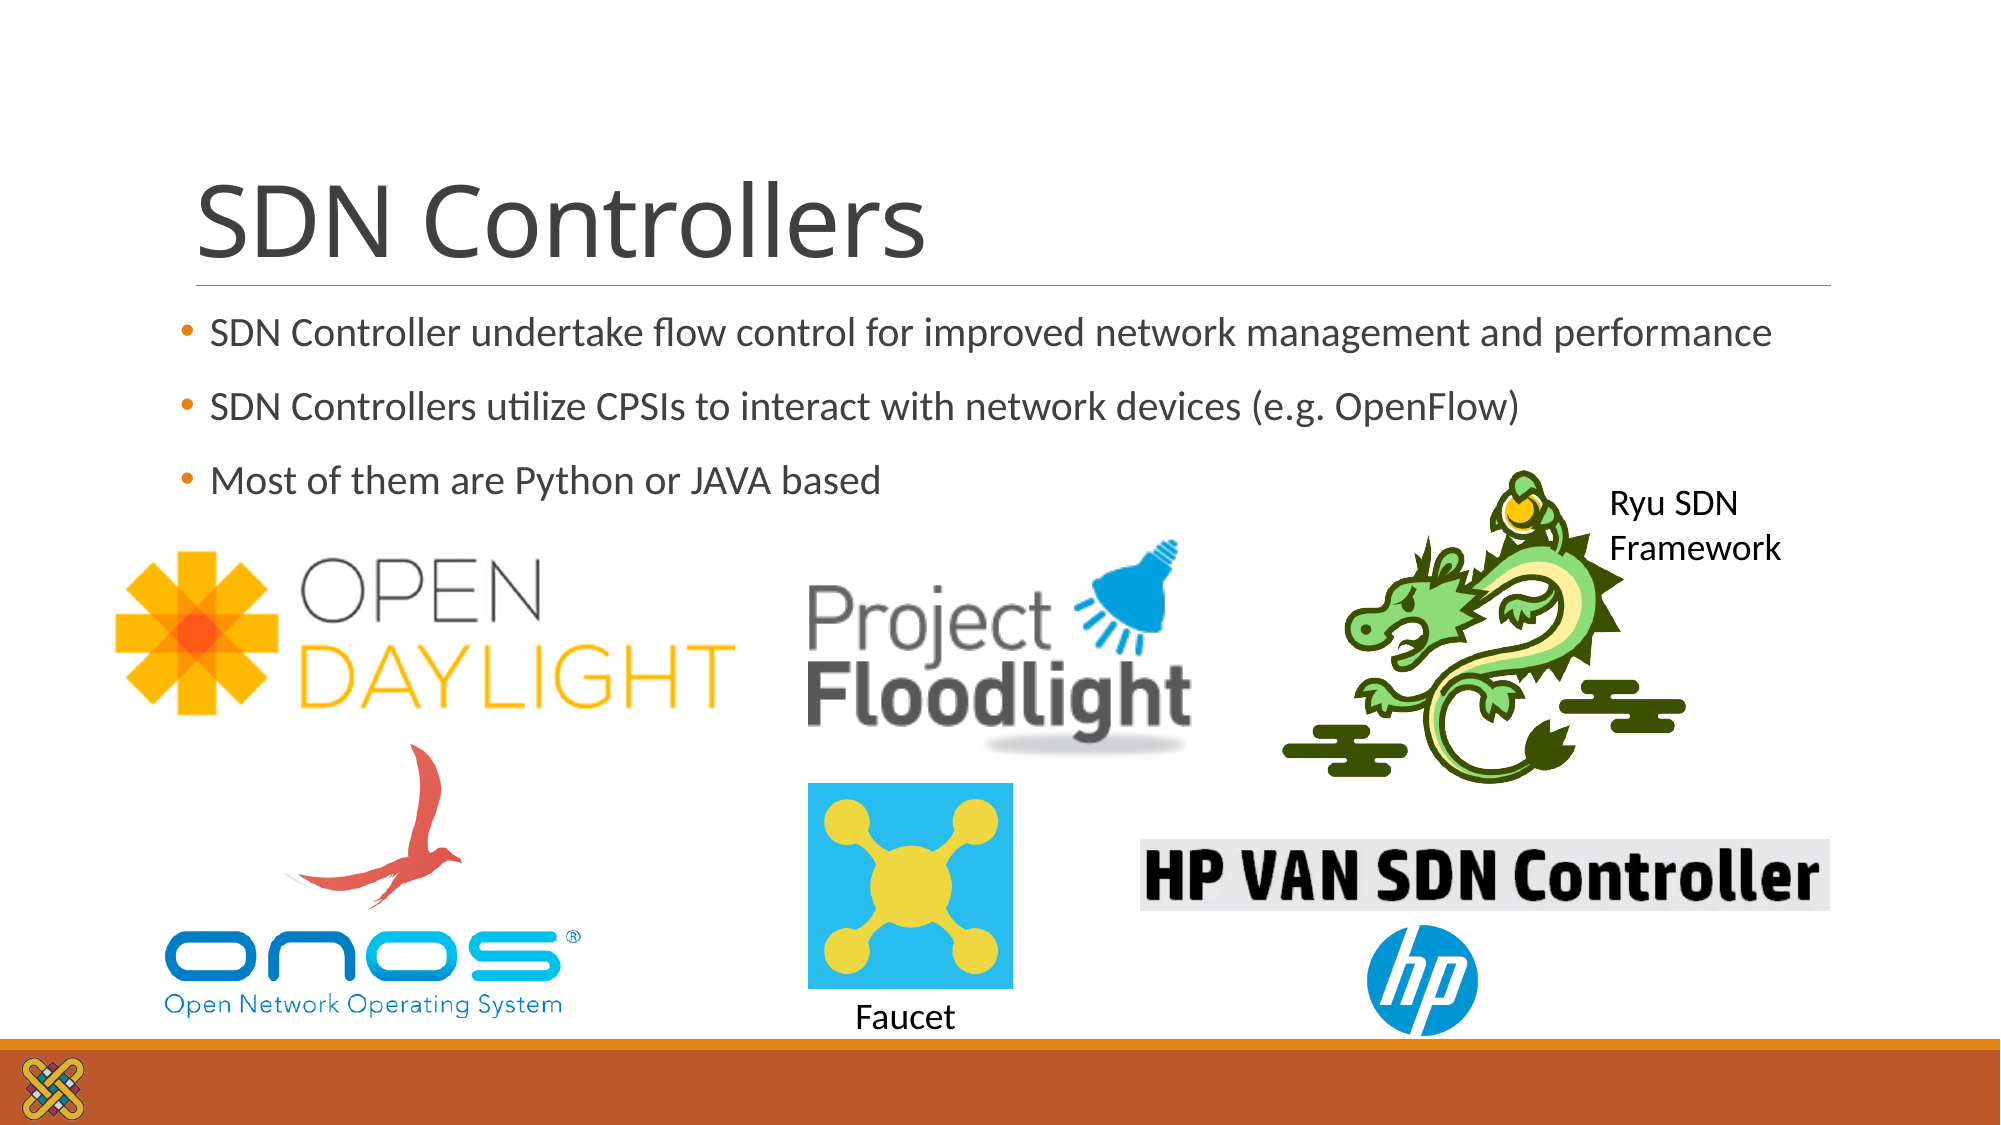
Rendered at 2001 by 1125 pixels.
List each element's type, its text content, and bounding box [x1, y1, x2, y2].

title SDN Controllers [180, 47, 1830, 285]
picture [807, 783, 1014, 990]
text_box Faucet [840, 985, 1046, 1045]
picture [1140, 839, 1831, 912]
picture [807, 539, 1193, 764]
picture [19, 1053, 87, 1123]
picture [85, 520, 764, 1018]
text_box Ryu SDN Framework [1692, 470, 1800, 575]
list SDN Controller undertake flow control for improved network management and performance SDN Controllers utilize CPSIs to interact with network devices (e.g. OpenFlow) Most of them are Python or JAVA based [180, 302, 1830, 963]
picture [1366, 924, 1478, 1037]
picture [1282, 469, 1687, 785]
